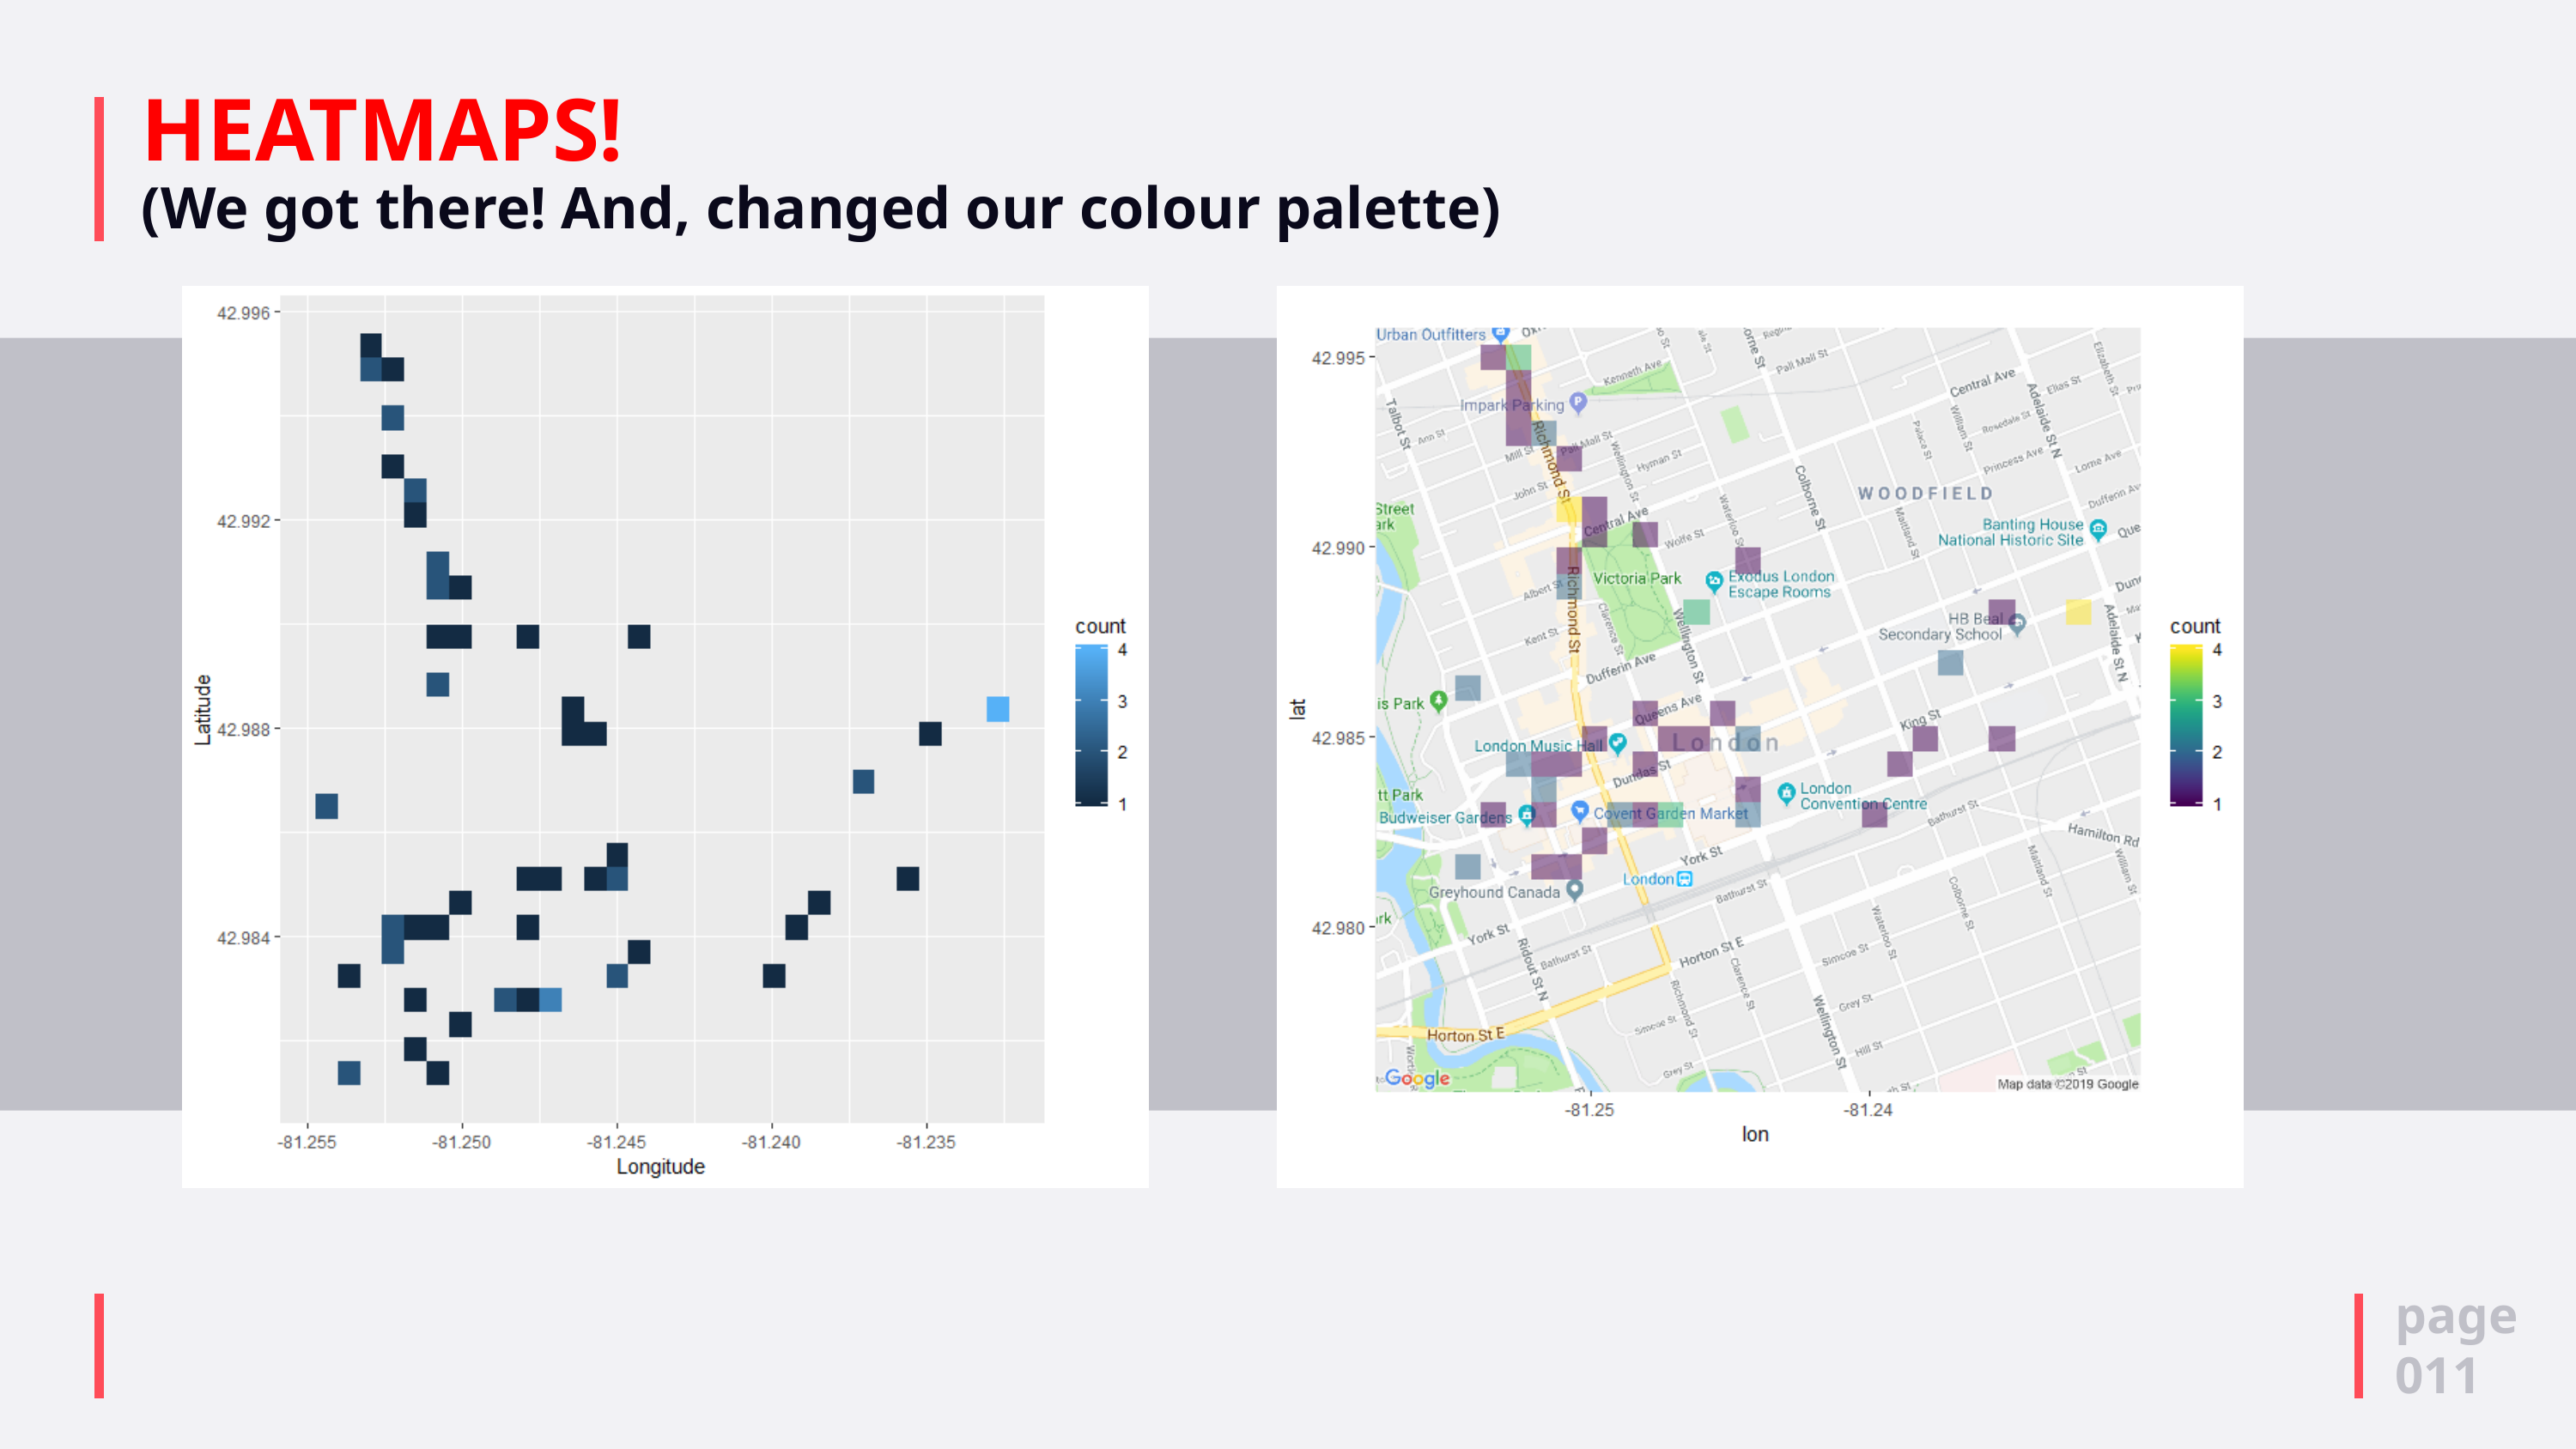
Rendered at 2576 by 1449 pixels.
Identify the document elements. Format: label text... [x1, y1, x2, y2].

slide_number page 011 [2383, 1277, 2576, 1412]
picture [182, 286, 1149, 1188]
picture [1277, 286, 2244, 1188]
text_box HEATMAPS! (We got there! And, changed our colour palette) [129, 80, 1696, 248]
